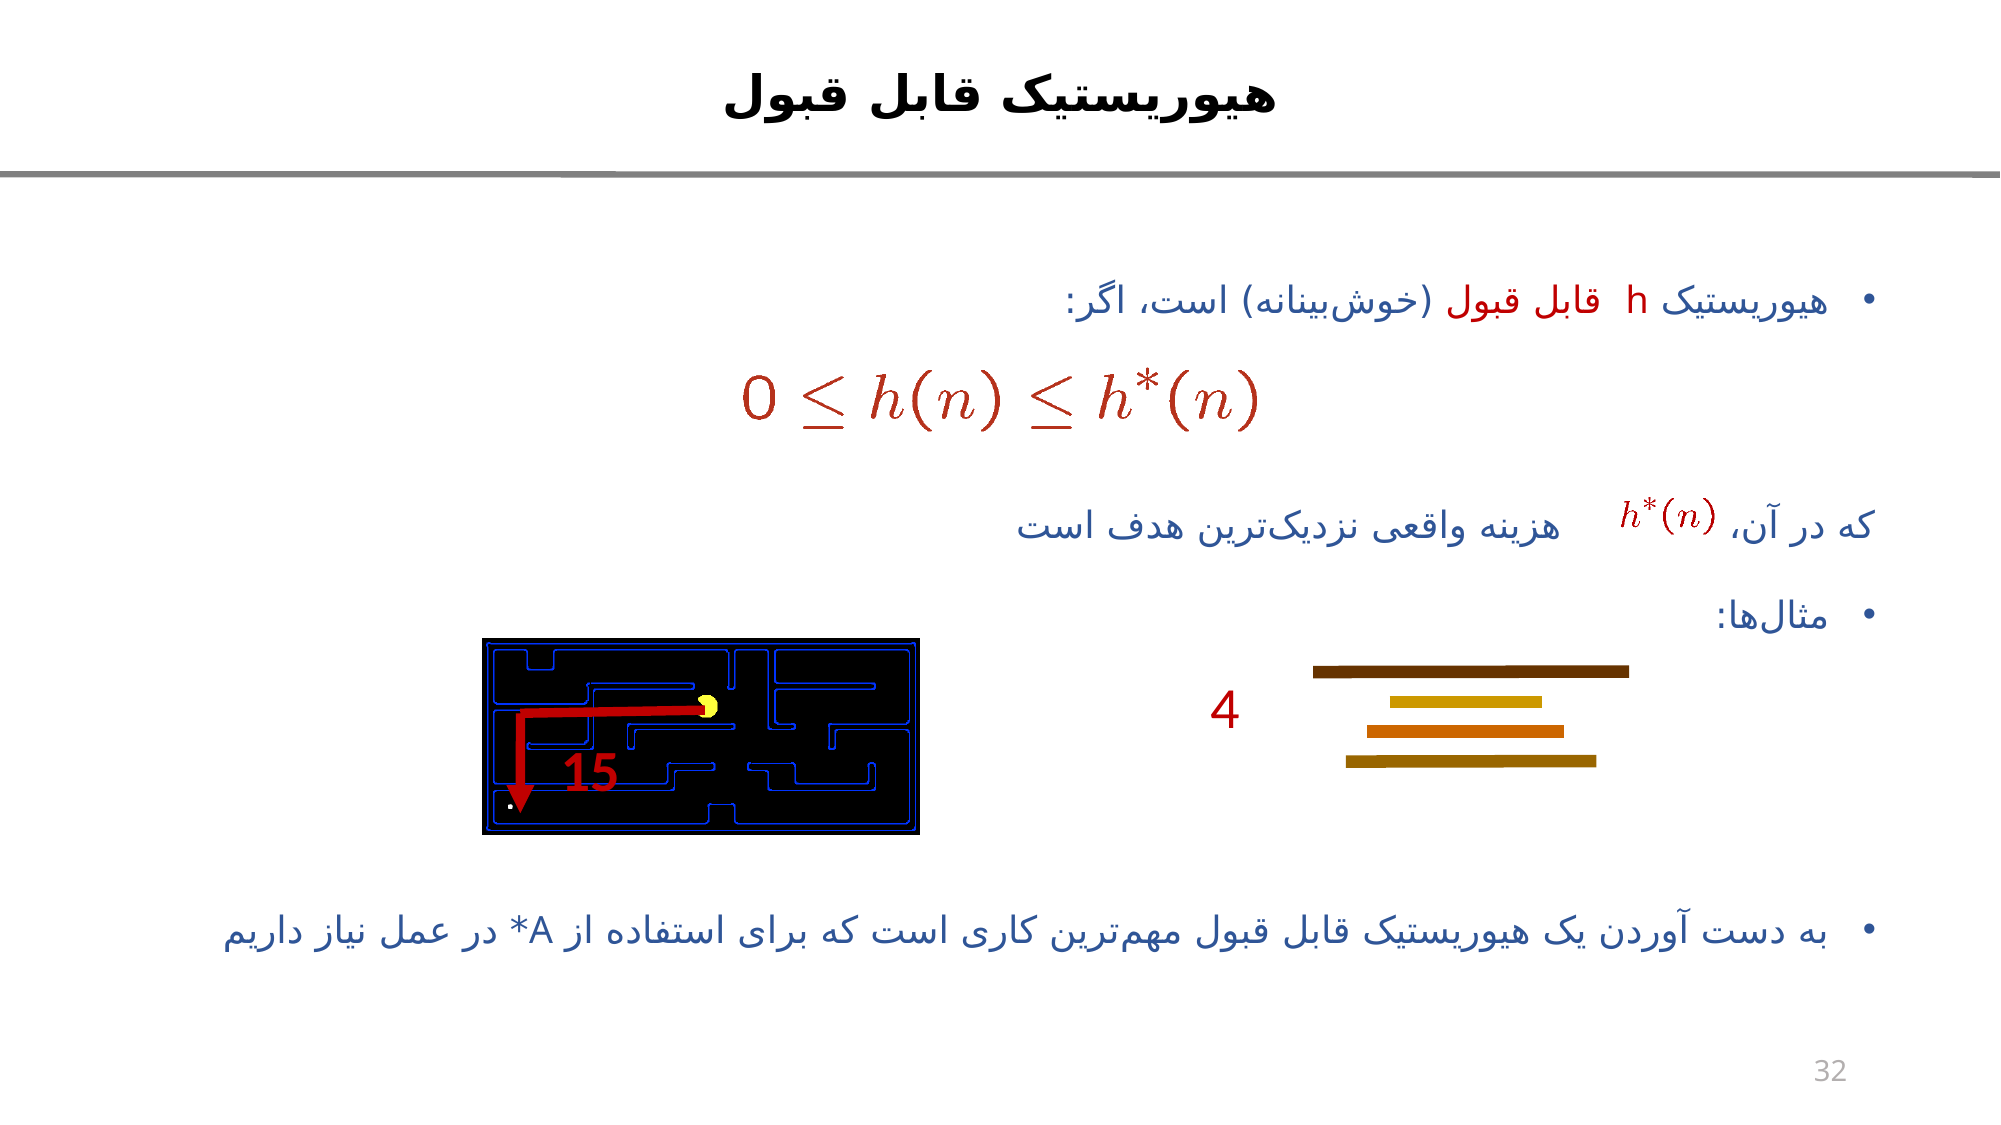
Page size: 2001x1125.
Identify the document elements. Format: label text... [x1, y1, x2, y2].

picture [1620, 495, 1715, 535]
text_box هیوریستیک h قابل قبول (خوش‌بینانه) است، اگر: که در آن، هزینه واقعی نزدیک‌ترین هدف است مثال‌ها: به دست آوردن یک هیوریستیک قابل قبول مهم‌ترین کاری است که برای استفاده از A* در عمل نیاز داریم [198, 268, 1891, 959]
picture [743, 365, 1257, 432]
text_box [1195, 663, 1630, 762]
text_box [482, 638, 920, 835]
list هیوریستیک قابل قبول [109, 24, 1891, 167]
slide_number 32 [1412, 1042, 1863, 1103]
